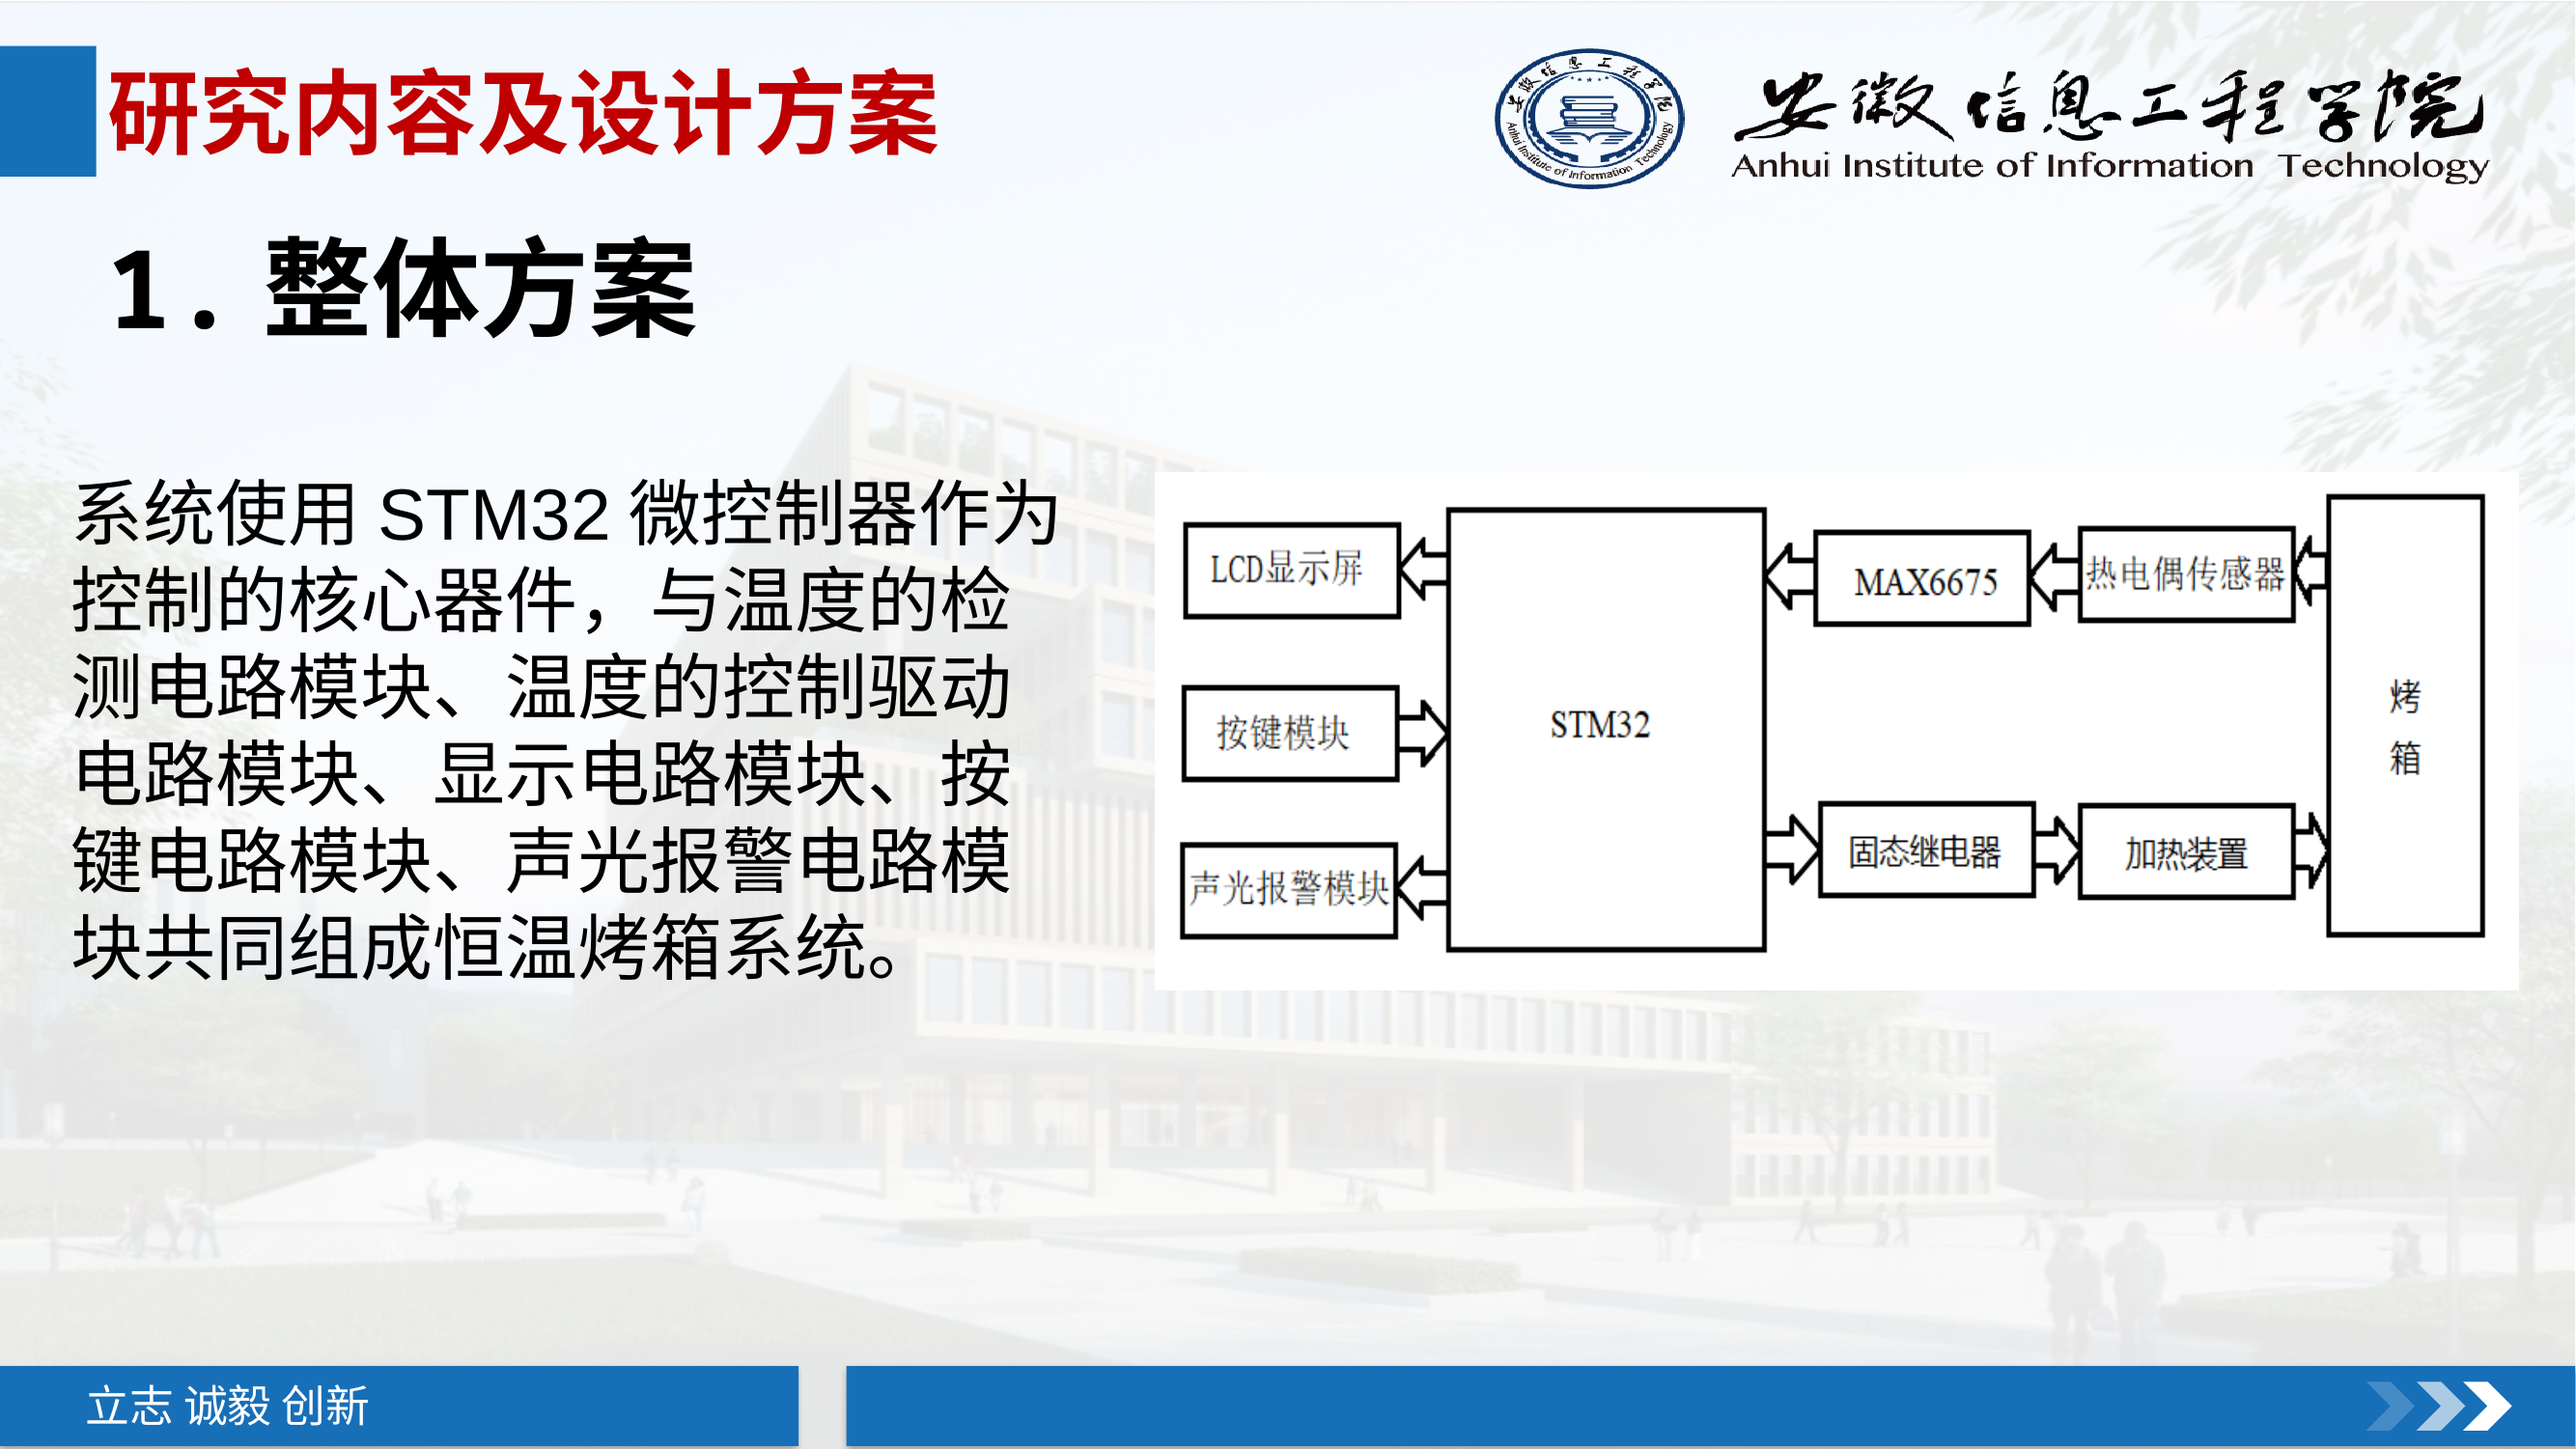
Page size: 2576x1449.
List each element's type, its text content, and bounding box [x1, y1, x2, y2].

picture [1480, 9, 2531, 215]
text_box 研究内容及设计方案 [93, 47, 1526, 212]
text_box 1.整体方案 [93, 212, 2338, 358]
picture [1154, 472, 2519, 990]
text_box 系统使用STM32微控制器作为控制的核心器件，与温度的检测电路模块、温度的控制驱动电路模块、显示电路模块、按键电路模块、声光报警电路模块共同组成恒温烤箱系统。 [56, 460, 1095, 997]
